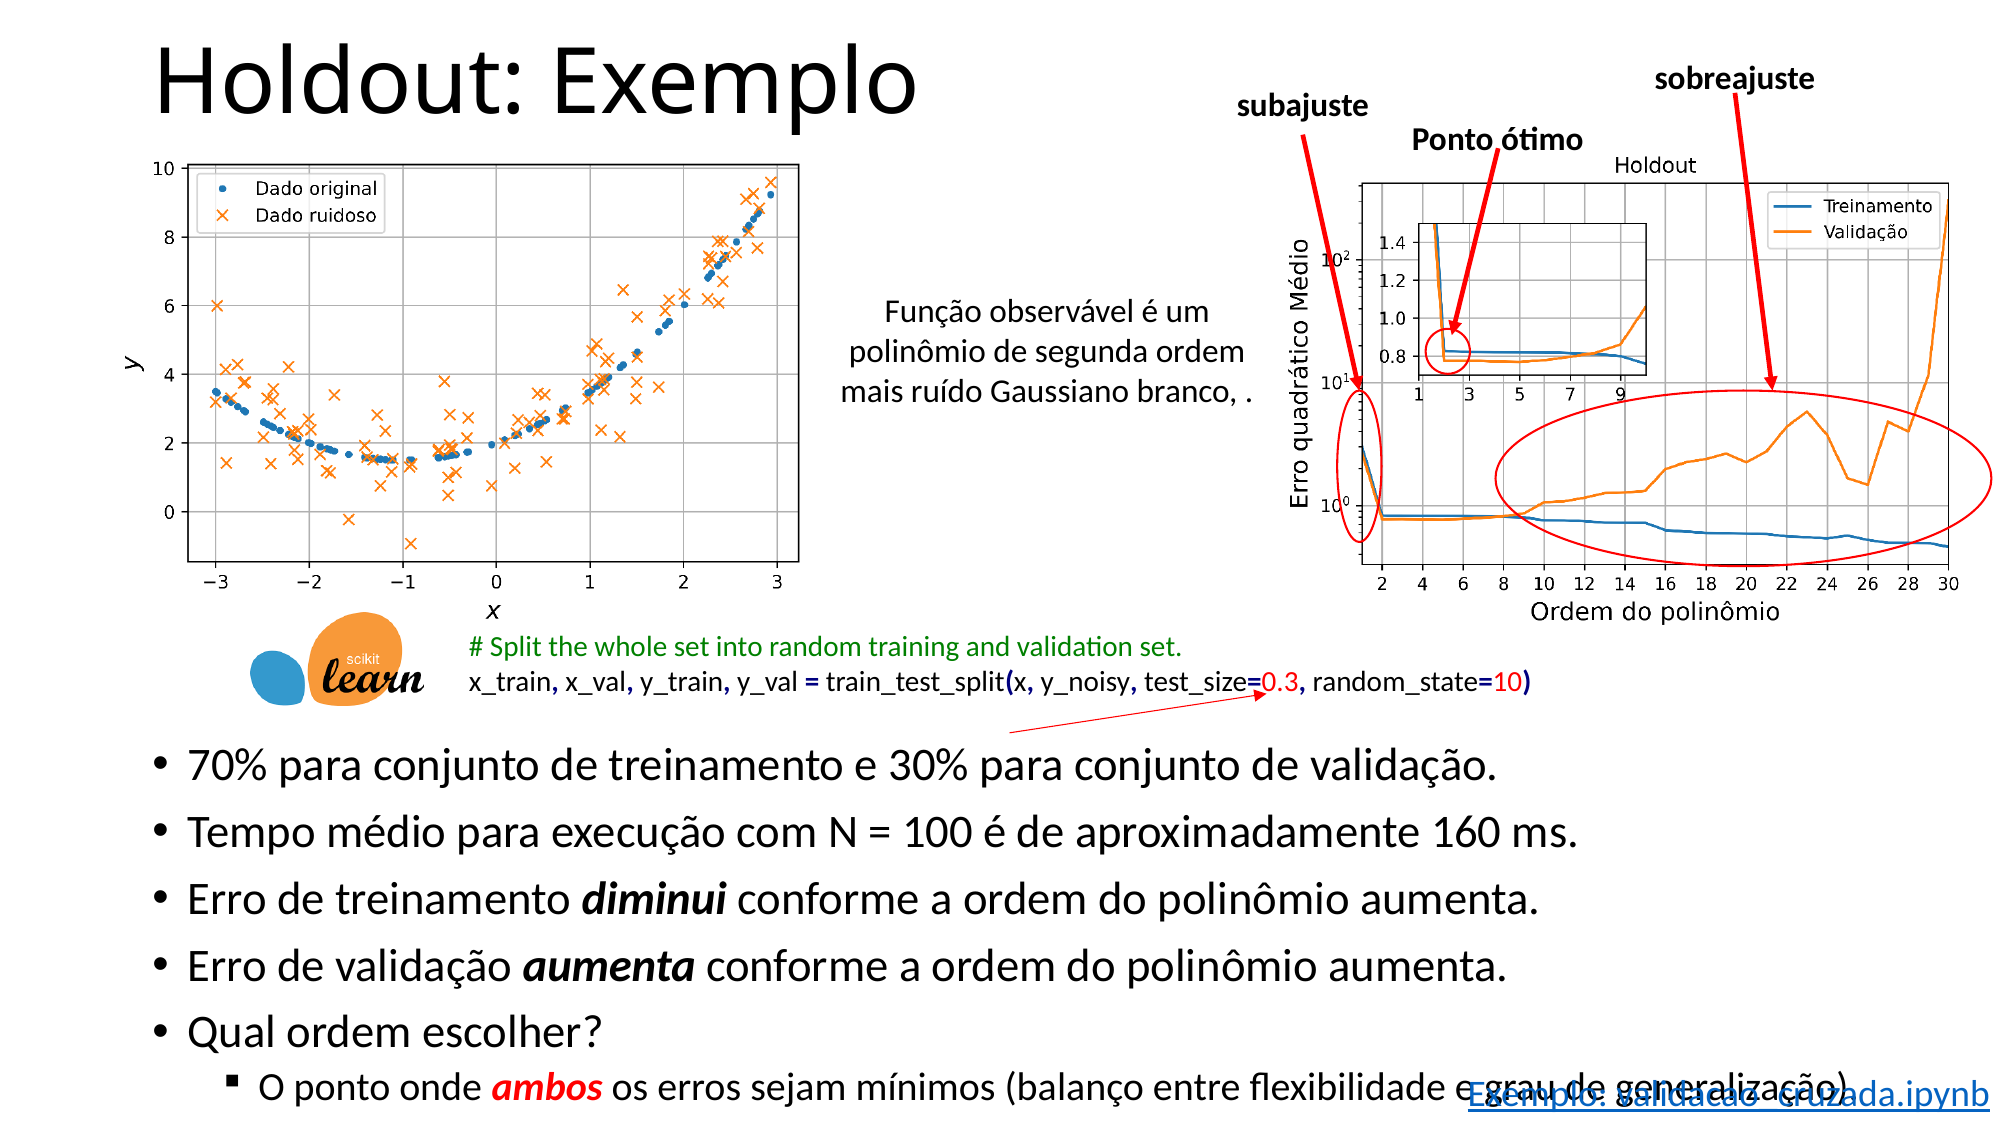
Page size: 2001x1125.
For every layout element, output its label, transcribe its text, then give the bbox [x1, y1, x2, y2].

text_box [1451, 148, 1499, 336]
text_box sobreajuste [1634, 48, 1836, 104]
picture [1280, 154, 1961, 627]
text_box subajuste [1202, 75, 1404, 131]
title Holdout: Exemplo [137, 20, 1863, 147]
text_box [1961, 435, 1993, 522]
text_box Exemplo: validacao_cruzada.ipynb [1452, 1061, 2000, 1122]
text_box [1734, 92, 1773, 391]
list 70% para conjunto de treinamento e 30% para conjunto de validação. Tempo médio para execução com N = 100 é de aproximadamente 160 ms. Erro de treinamento diminui conforme a ordem do polinômio aumenta. Erro de validação aumenta conforme a ordem do polinômio aumenta. Qual ordem escolher? O ponto onde ambos os erros sejam mínimos (balanço entre flexibilidade e grau de generalização). [137, 732, 1977, 1118]
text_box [1009, 693, 1267, 733]
picture [118, 154, 803, 706]
text_box Ponto ótimo [1364, 109, 1632, 154]
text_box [1302, 134, 1360, 391]
text_box # Split the whole set into random training and validation set. x_train, x_val, y_train, y_val = train_test_split(x, y_noisy, test_size=0.3, random_state=10) [454, 619, 1565, 705]
